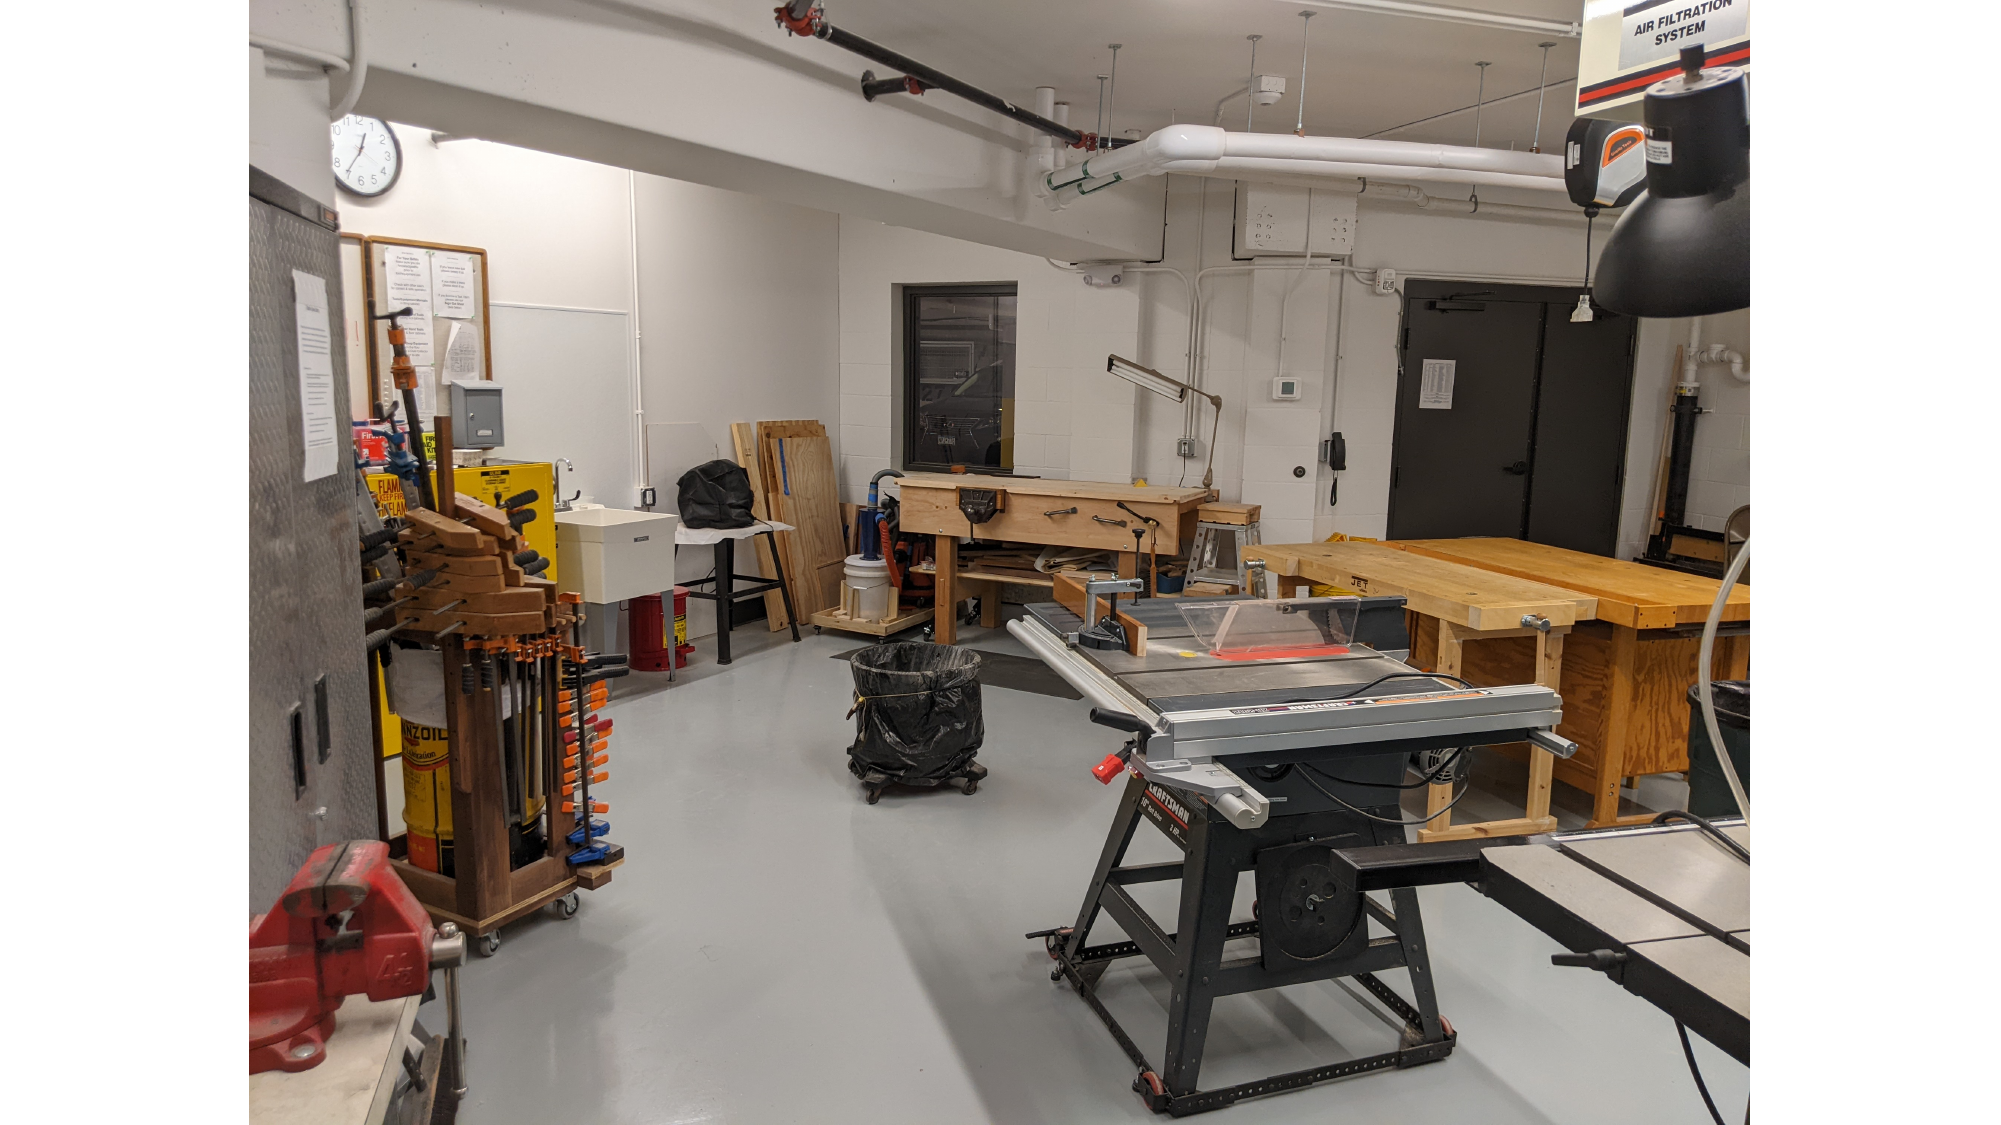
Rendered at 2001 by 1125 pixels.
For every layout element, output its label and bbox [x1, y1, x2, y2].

picture [249, 0, 1750, 1125]
